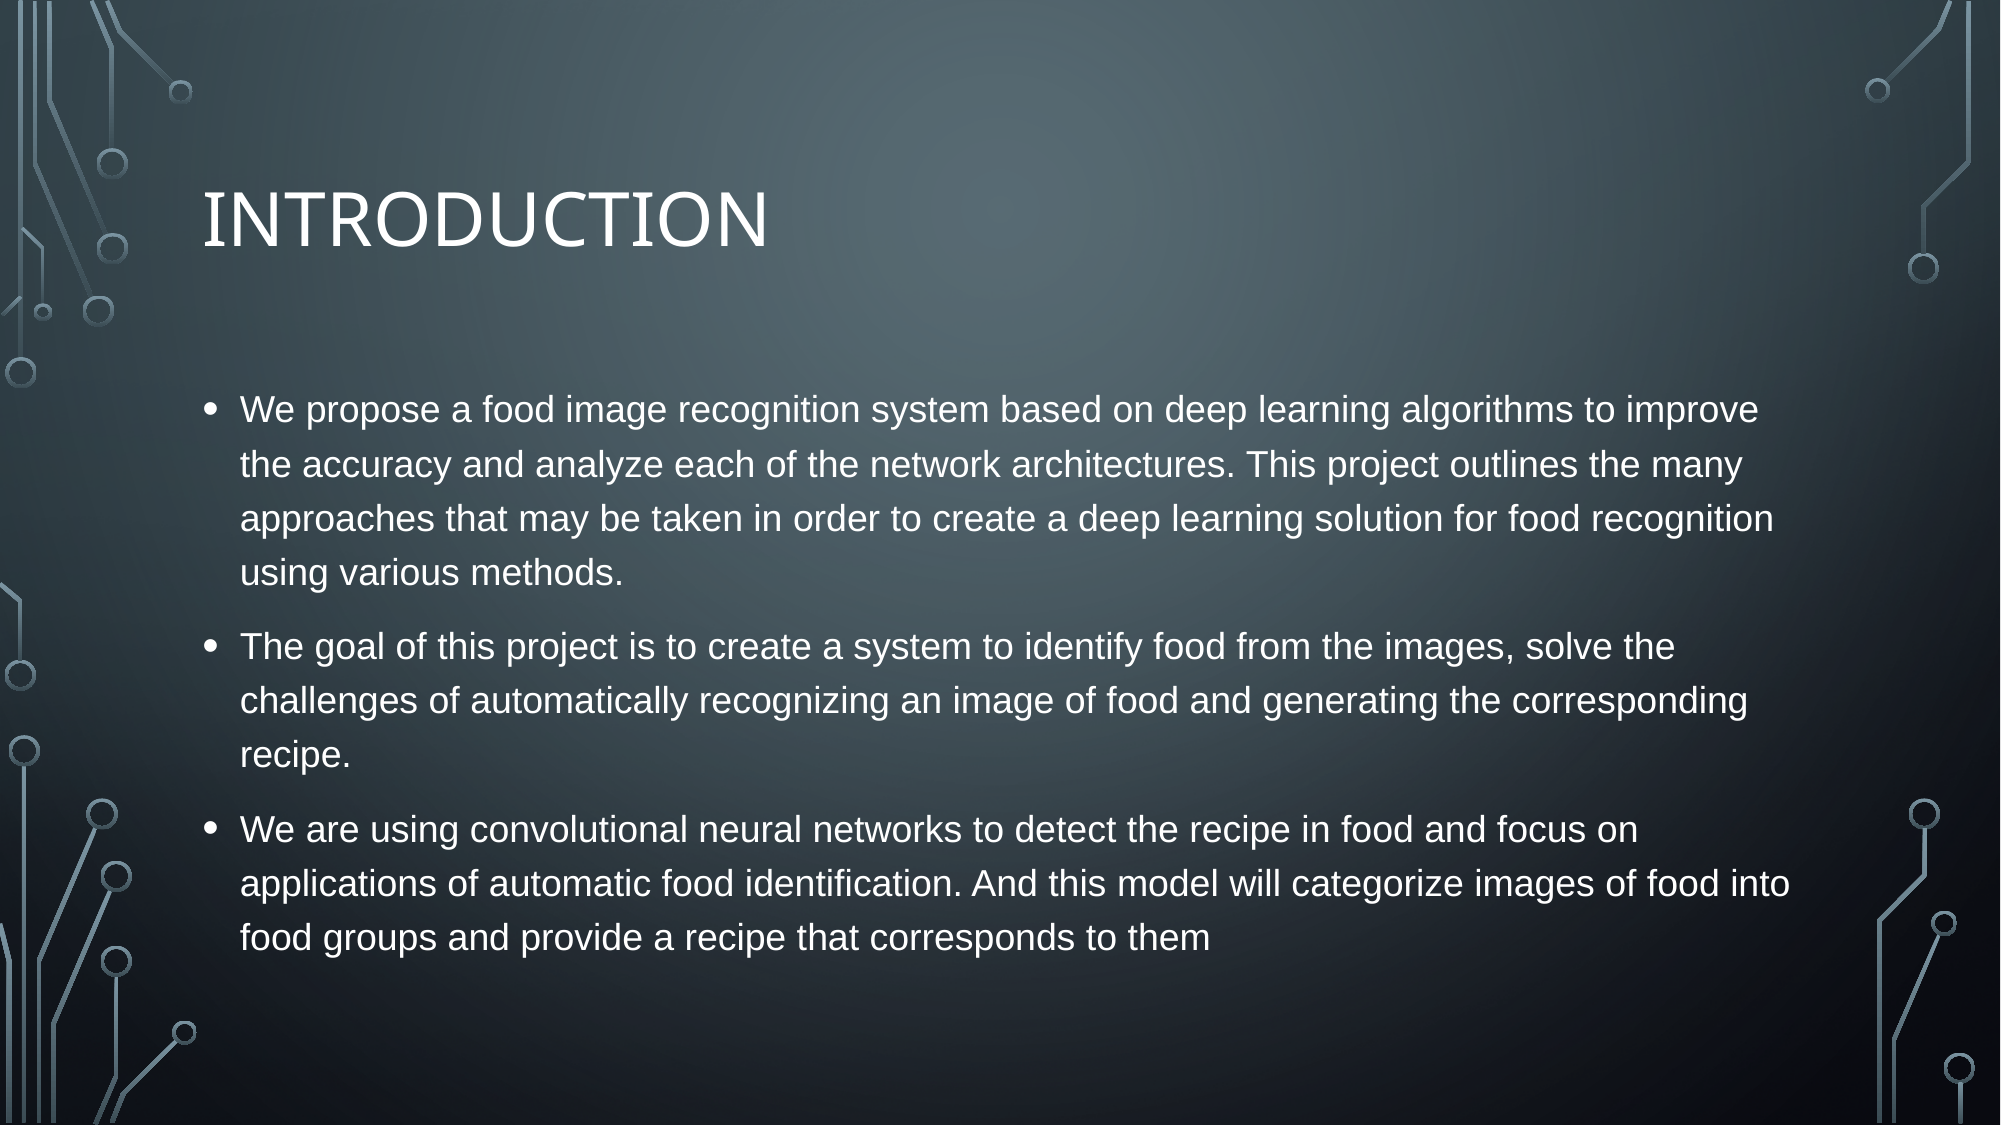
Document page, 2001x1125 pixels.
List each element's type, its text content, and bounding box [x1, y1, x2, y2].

list We propose a food image recognition system based on deep learning algorithms to improve the accuracy and analyze each of the network architectures. This project outlines the many approaches that may be taken in order to create a deep learning solution for food recognition using various methods. The goal of this project is to create a system to identify food from the images, solve the challenges of automatically recognizing an image of food and generating the corresponding recipe. We are using convolutional neural networks to detect the recipe in food and focus on applications of automatic food identification. And this model will categorize images of food into food groups and provide a recipe that corresponds to them [187, 369, 1813, 977]
title introduction [187, 101, 1813, 344]
